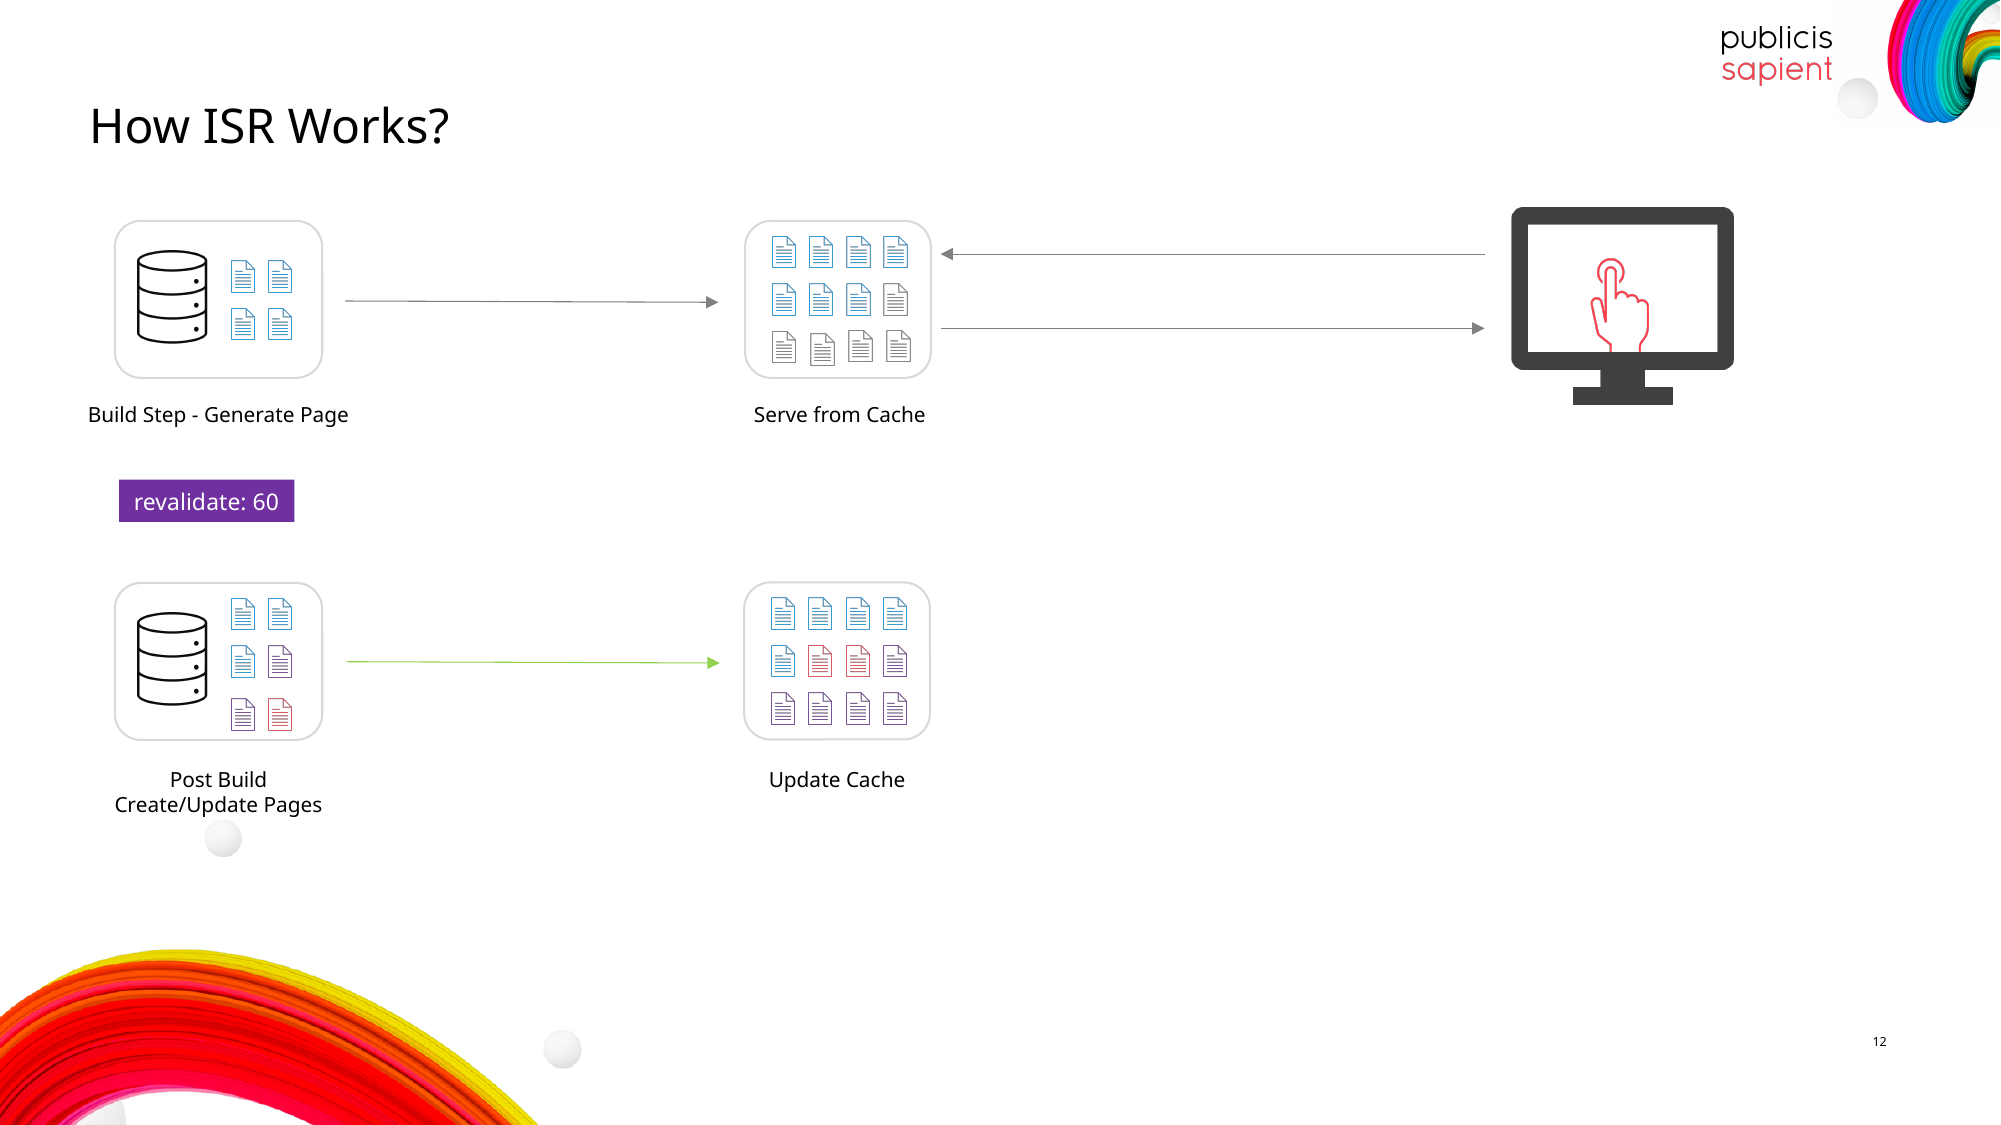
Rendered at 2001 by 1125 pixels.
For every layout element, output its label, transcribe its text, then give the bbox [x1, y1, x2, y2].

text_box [765, 233, 918, 369]
text_box [744, 219, 932, 379]
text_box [114, 238, 299, 353]
text_box Update Cache [754, 758, 921, 799]
title How ISR Works? [74, 72, 970, 183]
slide_number 12 [1841, 1035, 1887, 1051]
text_box Serve from Cache [739, 394, 941, 435]
text_box revalidate: 60 [119, 479, 295, 522]
picture [0, 722, 605, 1125]
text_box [1489, 166, 1756, 445]
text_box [764, 594, 914, 728]
text_box [743, 581, 932, 741]
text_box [114, 595, 299, 734]
picture [1722, 26, 1832, 86]
picture [1834, 0, 2000, 125]
text_box [117, 581, 324, 722]
text_box Build Step - Generate Page [73, 394, 364, 435]
text_box [113, 219, 324, 379]
